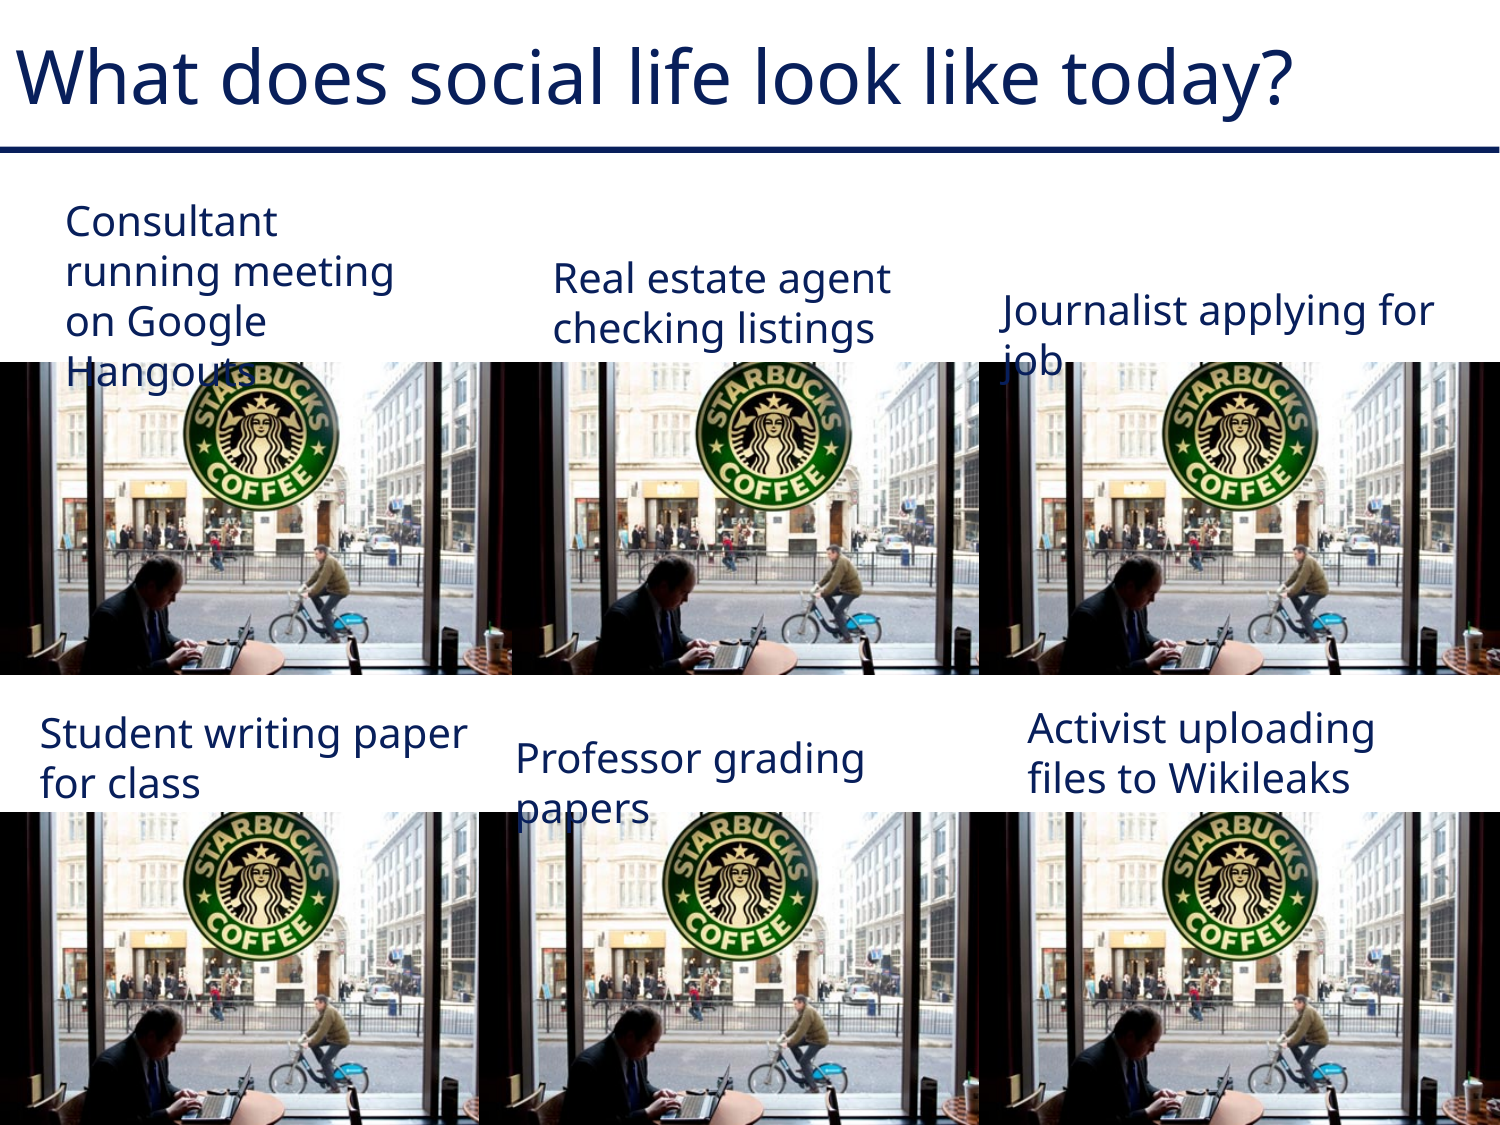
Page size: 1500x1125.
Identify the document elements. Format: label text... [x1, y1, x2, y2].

text_box Real estate agent checking listings [537, 243, 1000, 359]
picture [0, 812, 1500, 1125]
text_box Activist uploading files to Wikileaks [1012, 693, 1475, 809]
title What does social life look like today? [0, 0, 1500, 150]
picture [0, 362, 1500, 676]
text_box Journalist applying for job [987, 276, 1500, 361]
text_box Student writing paper for class [24, 699, 488, 810]
text_box Consultant running meeting on Google Hangouts [49, 187, 438, 360]
text_box Professor grading papers [500, 724, 1000, 810]
